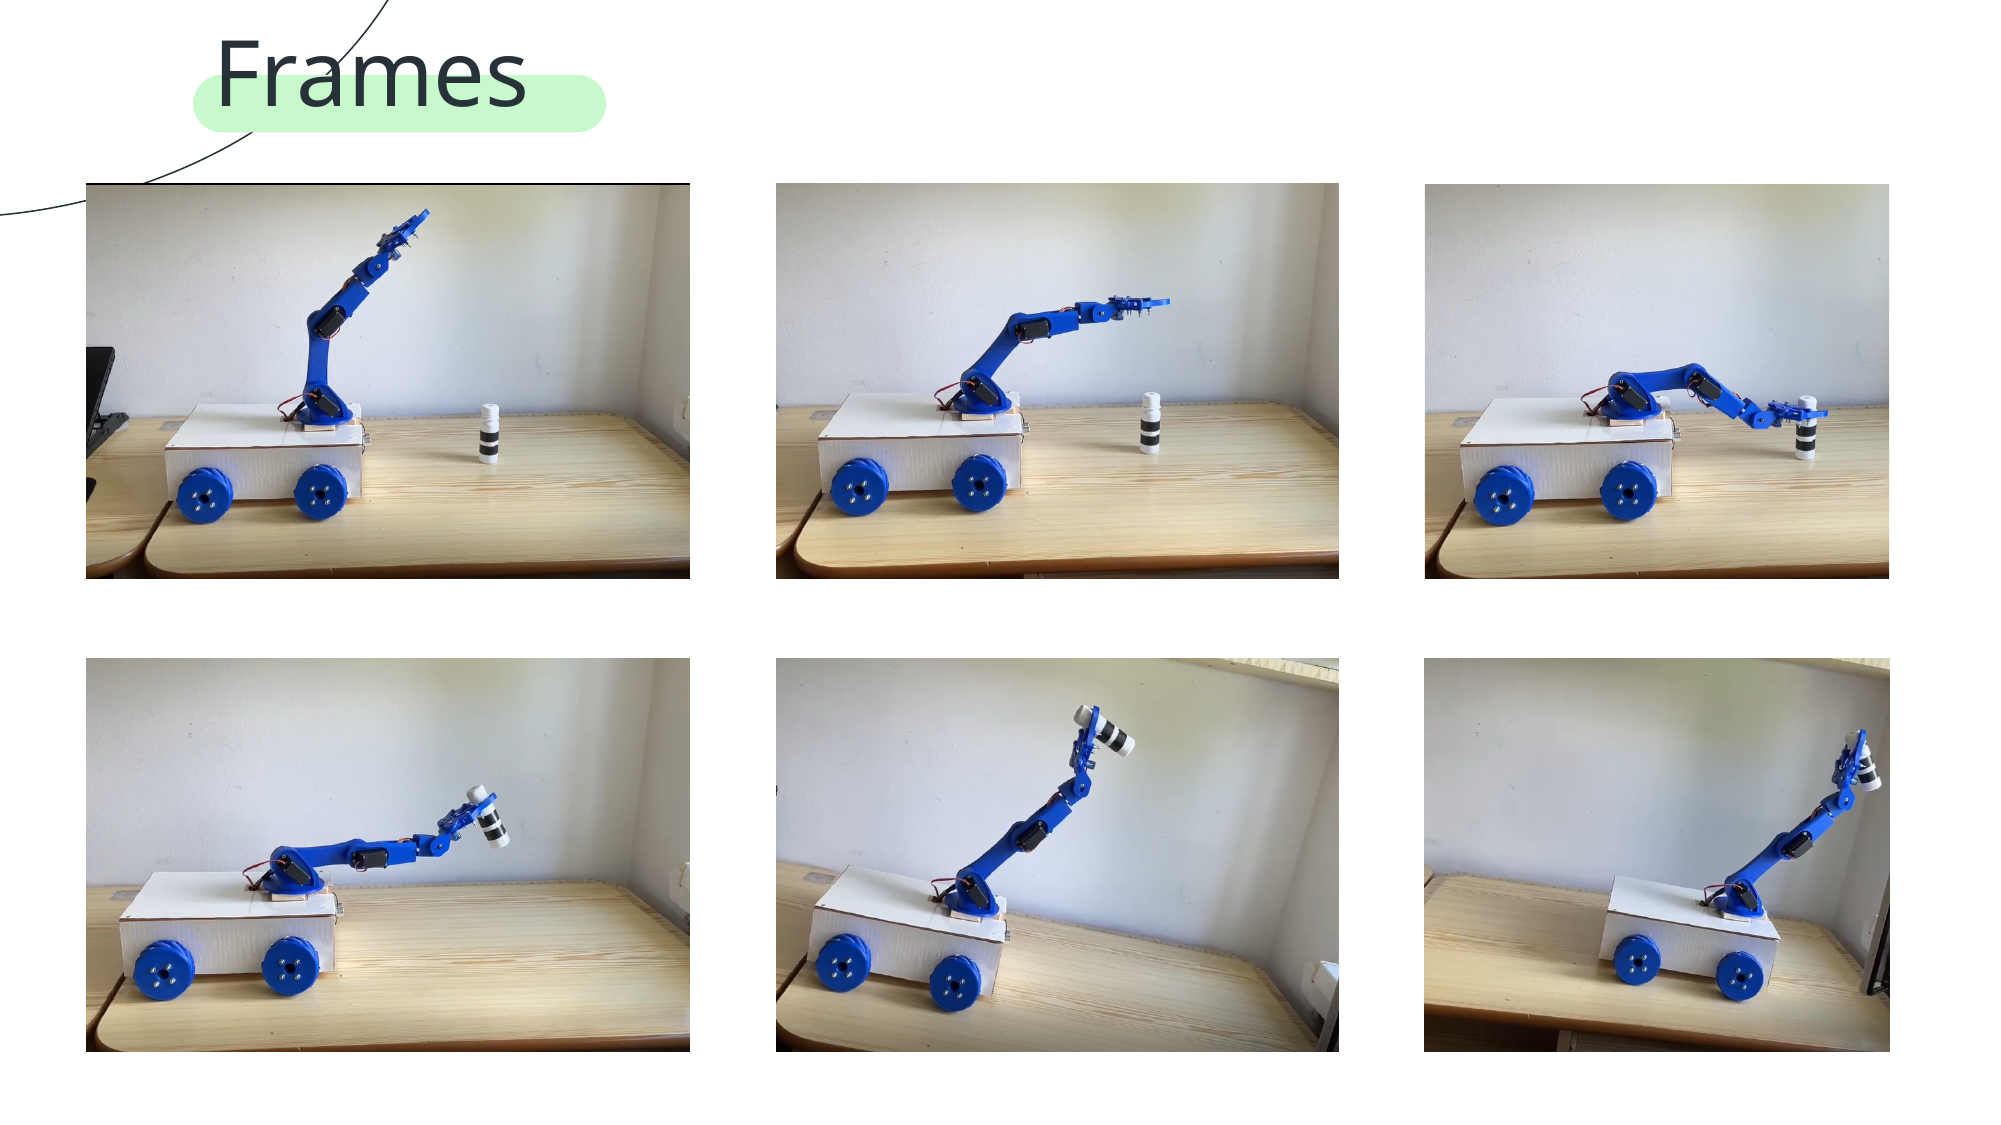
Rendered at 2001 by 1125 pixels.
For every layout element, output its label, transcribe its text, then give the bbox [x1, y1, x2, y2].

picture [1424, 183, 1890, 579]
picture [775, 183, 1339, 579]
text_box Frames [193, 0, 631, 104]
text_box [193, 104, 607, 133]
picture [1424, 658, 1890, 1052]
picture [775, 658, 1339, 1052]
picture [86, 658, 690, 1052]
picture [86, 183, 690, 579]
